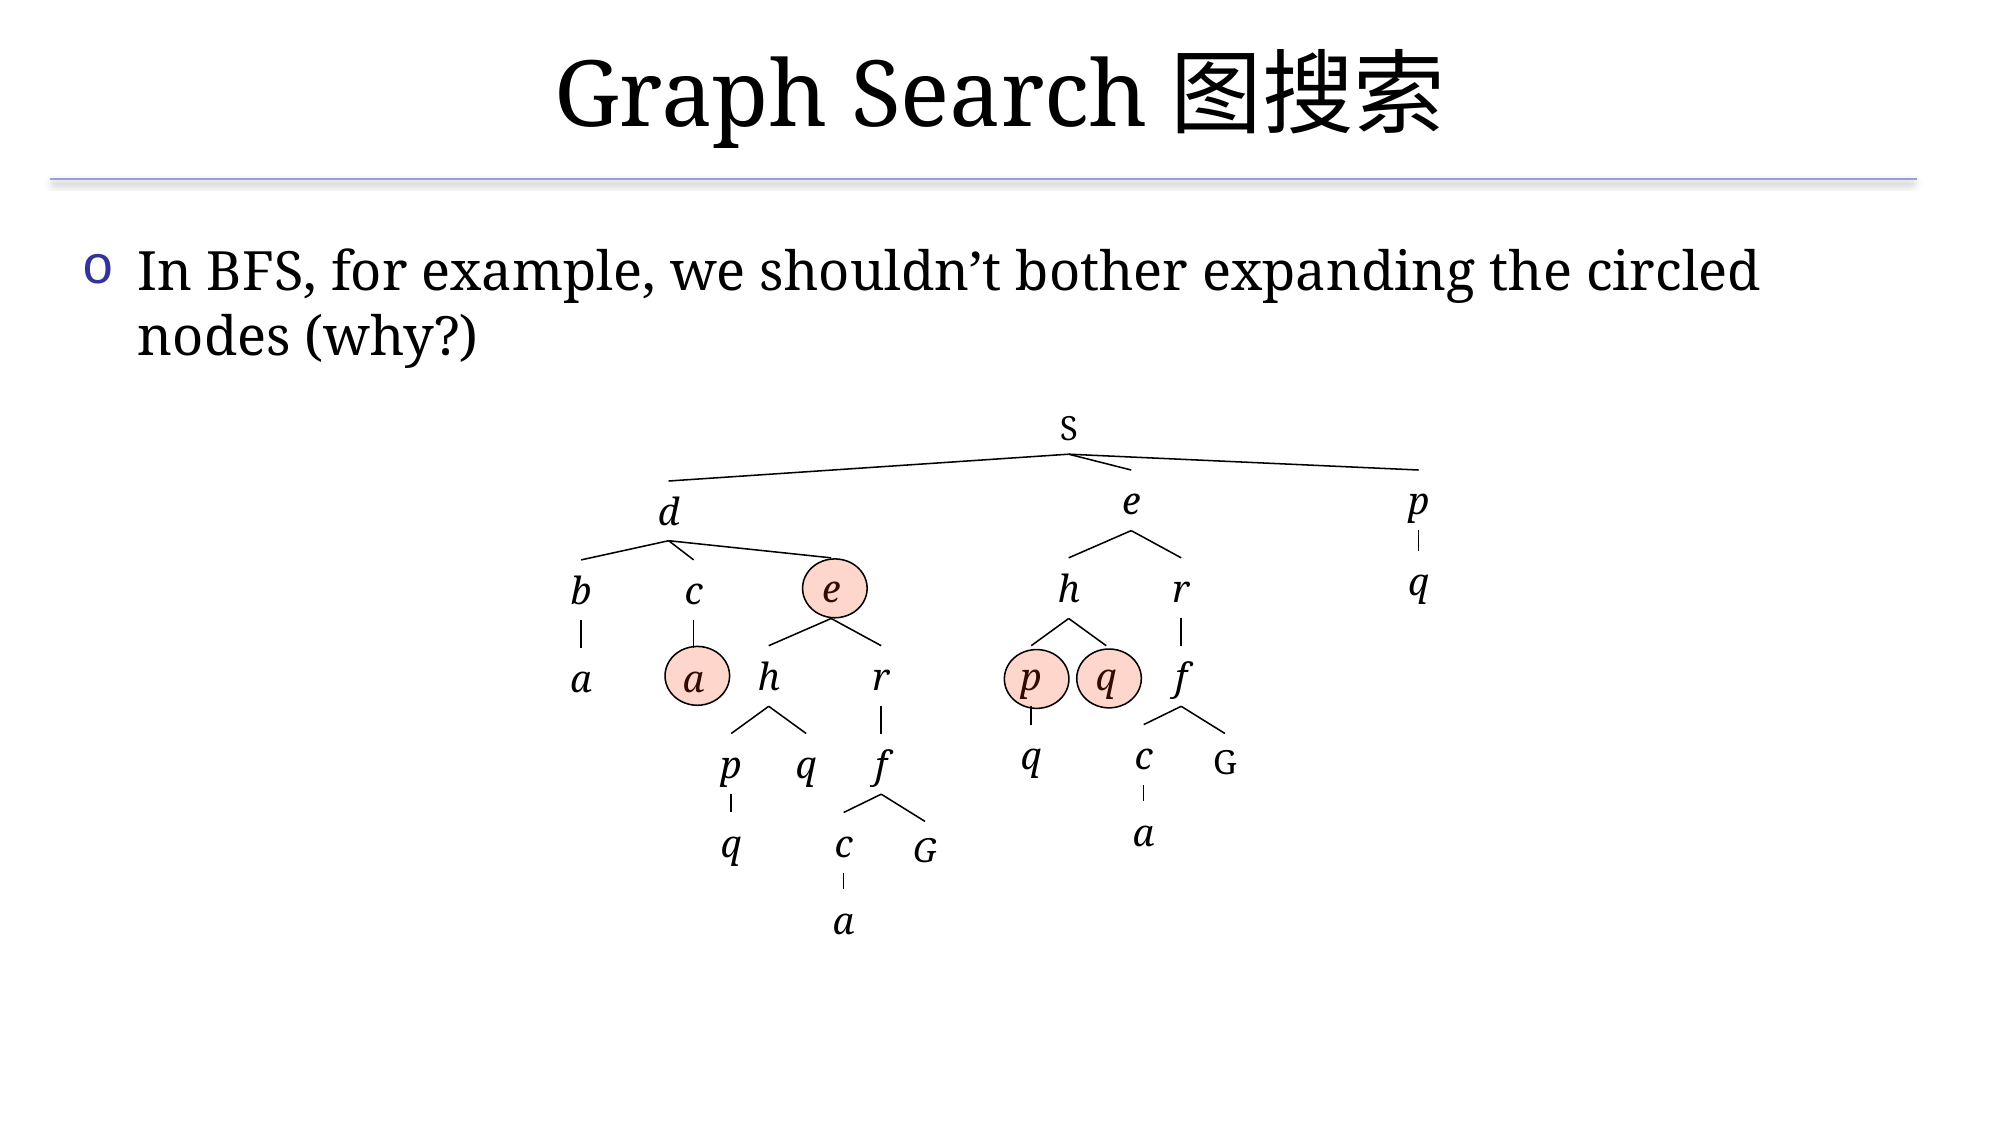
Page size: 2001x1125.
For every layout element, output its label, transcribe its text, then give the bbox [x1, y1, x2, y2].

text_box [549, 399, 1451, 951]
title Graph Search图搜索 [0, 0, 2000, 184]
list In BFS, for example, we shouldn’t bother expanding the circled nodes (why?) [66, 228, 1934, 1006]
